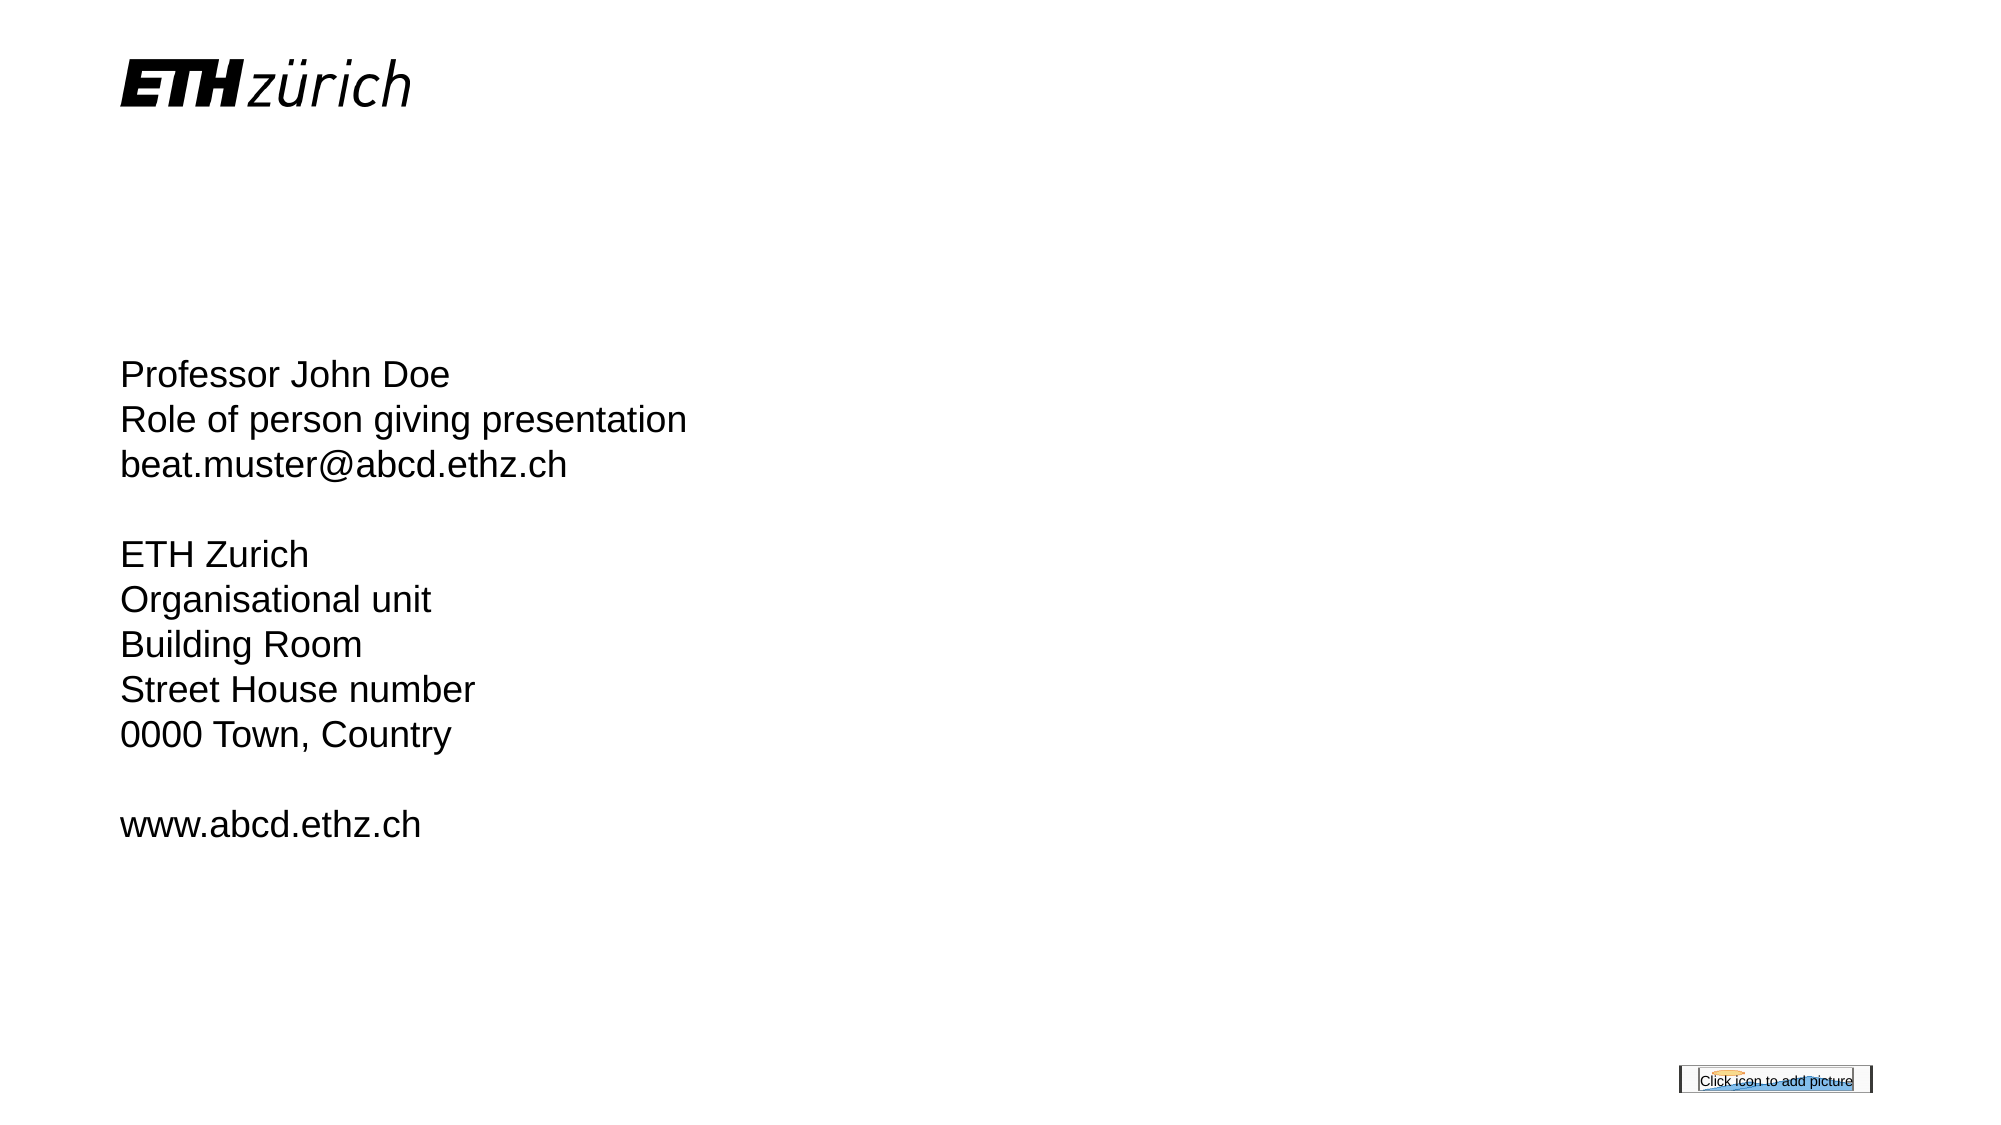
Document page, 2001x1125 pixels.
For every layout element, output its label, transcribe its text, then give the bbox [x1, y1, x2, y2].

picture [120, 59, 410, 107]
list Professor John Doe Role of person giving presentation beat.muster@abcd.ethz.ch ETH Zurich Organisational unit Building Room Street House number 0000 Town, Country www.abcd.ethz.ch [120, 350, 1880, 1000]
picture [1673, 1064, 1880, 1094]
